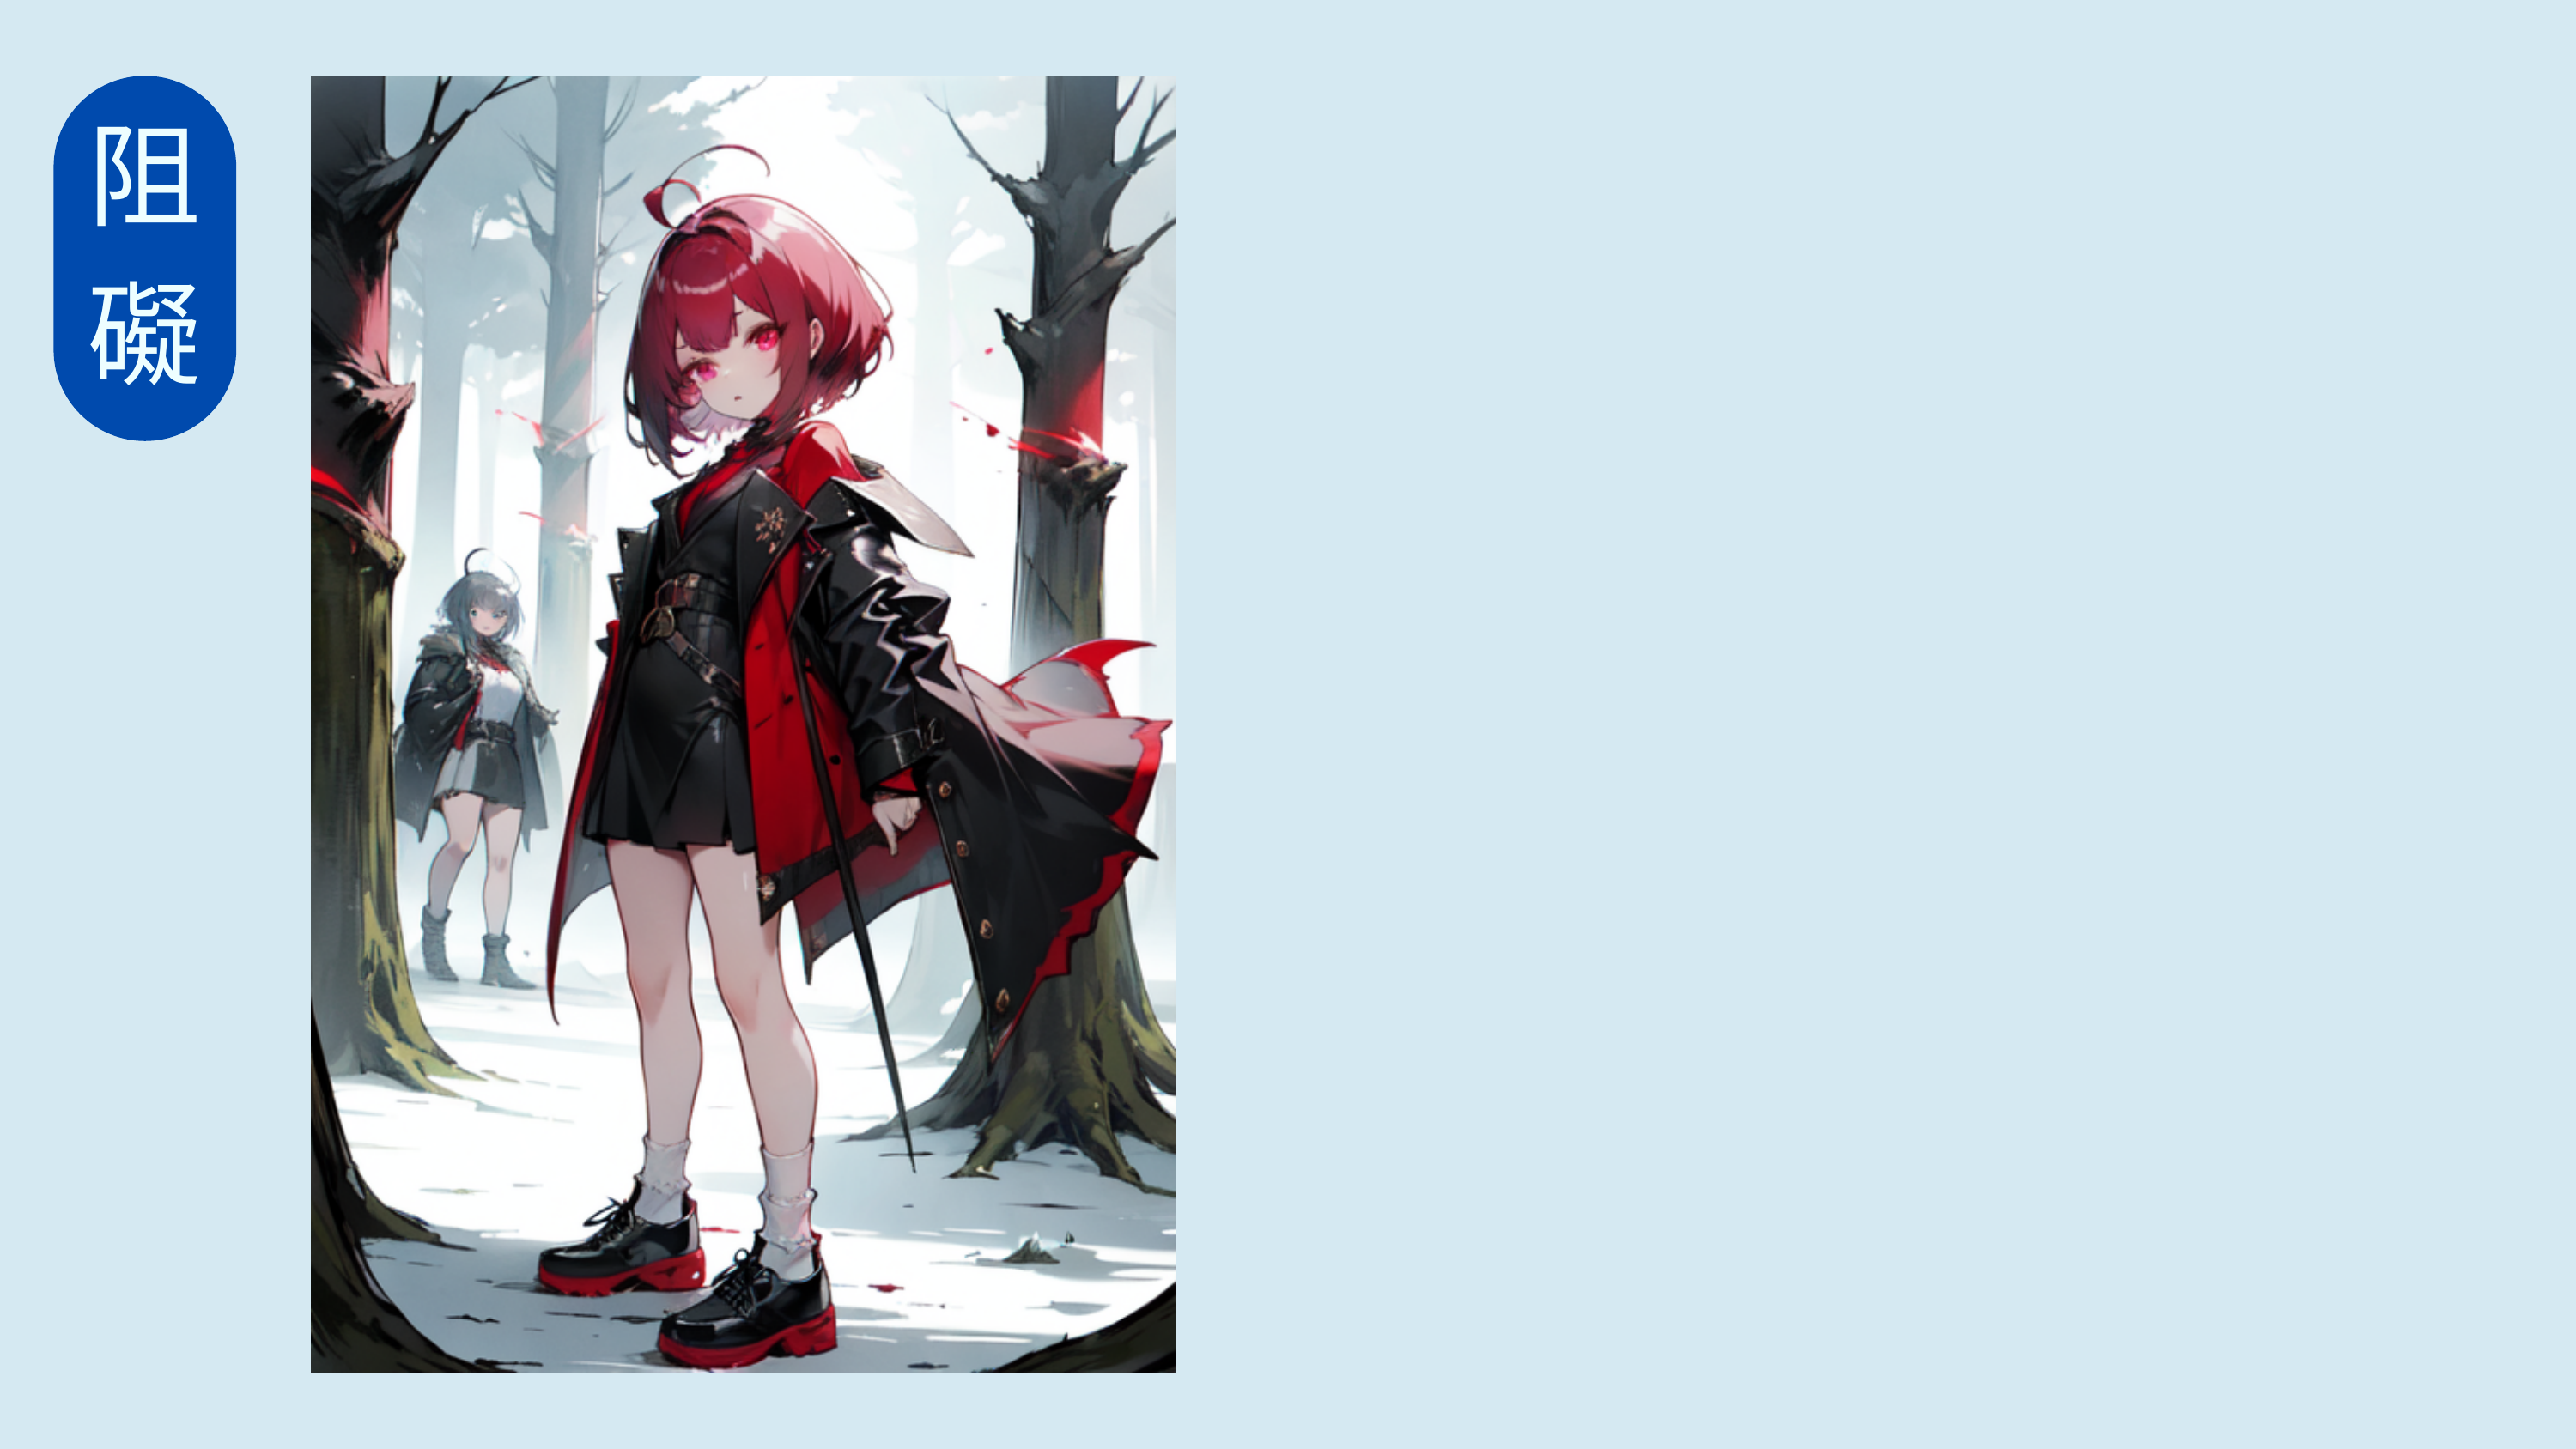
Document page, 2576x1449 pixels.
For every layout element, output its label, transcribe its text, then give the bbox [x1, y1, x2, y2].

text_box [0, 167, 328, 350]
text_box [310, 76, 1176, 1373]
text_box 阻 礙 [76, 82, 213, 166]
text_box 阻 礙 [76, 356, 213, 399]
